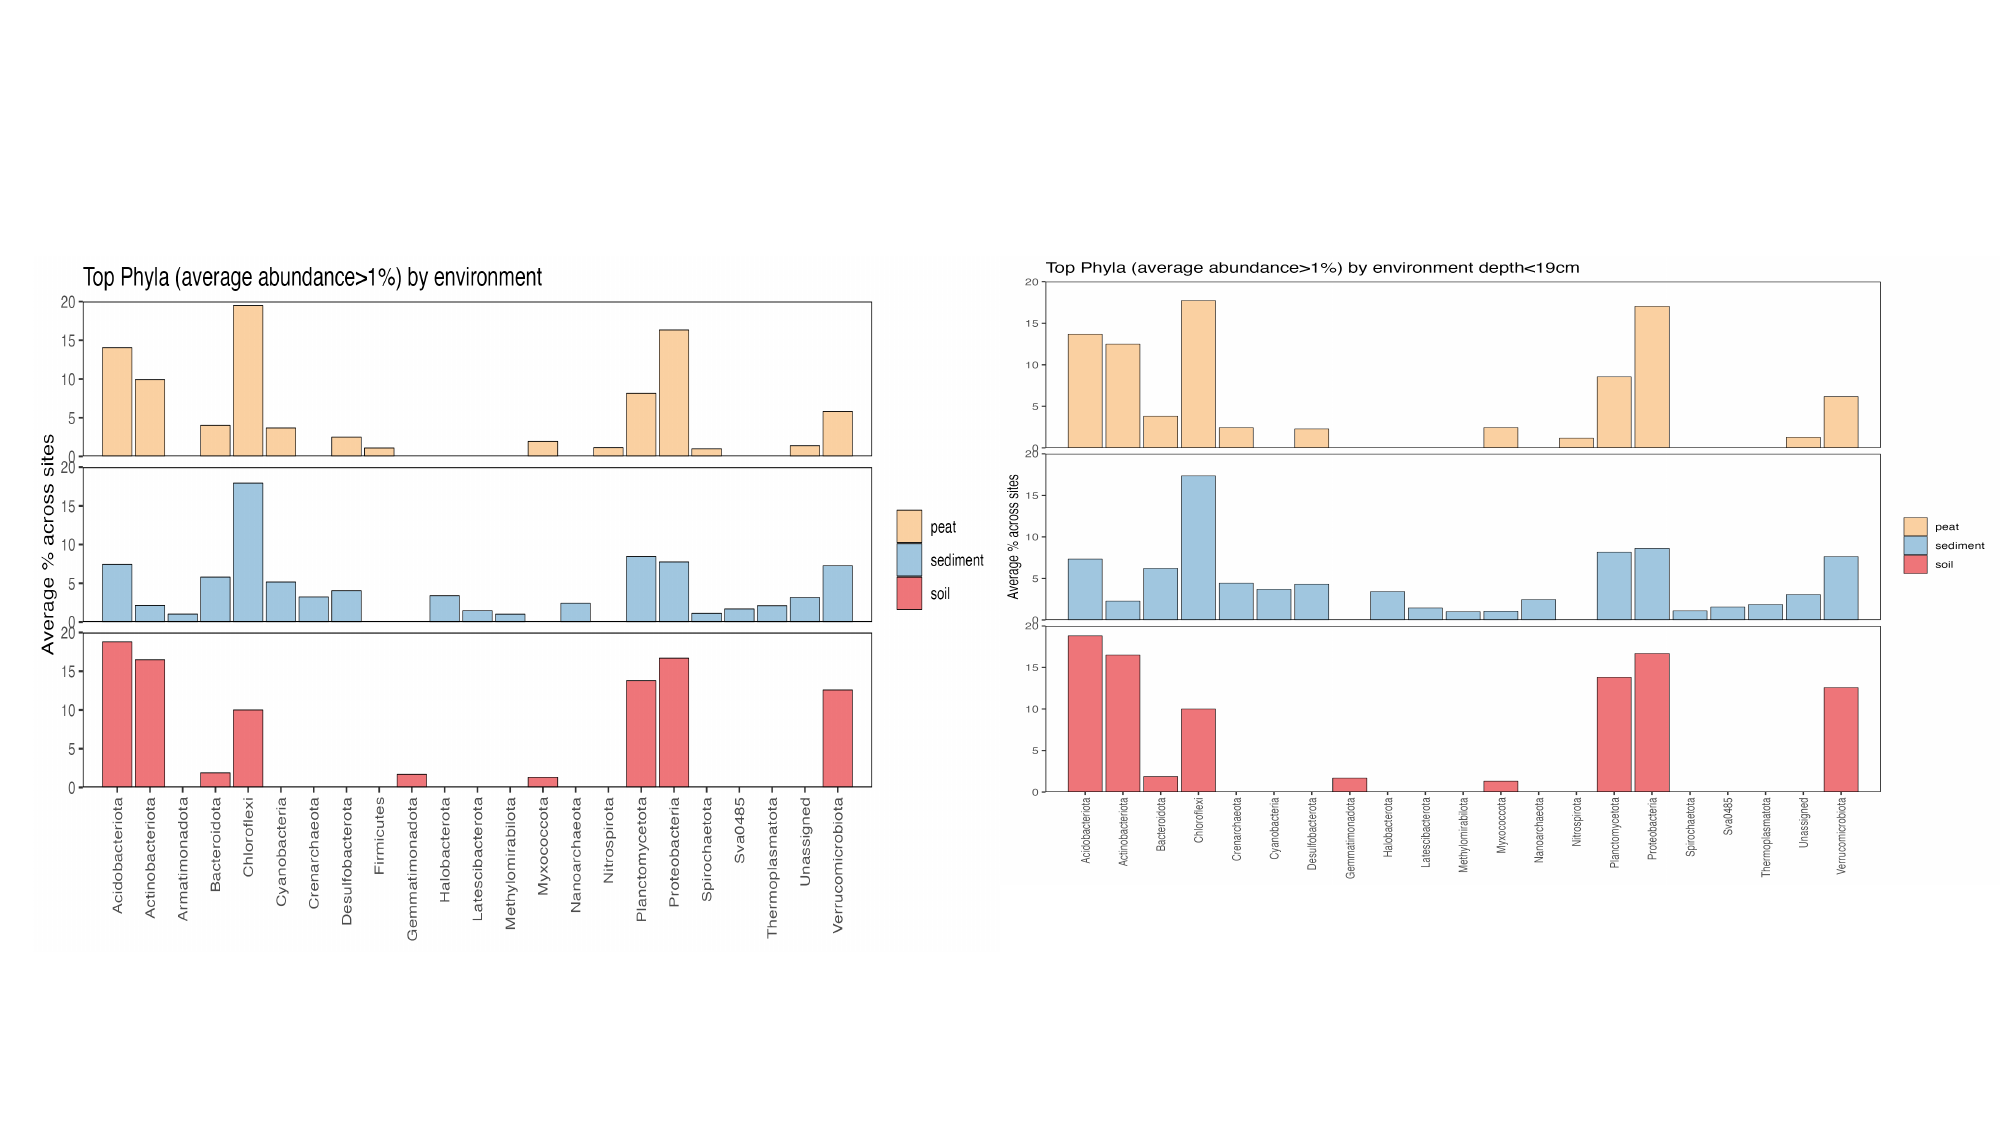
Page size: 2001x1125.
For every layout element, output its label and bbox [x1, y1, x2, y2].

picture [33, 255, 2000, 952]
